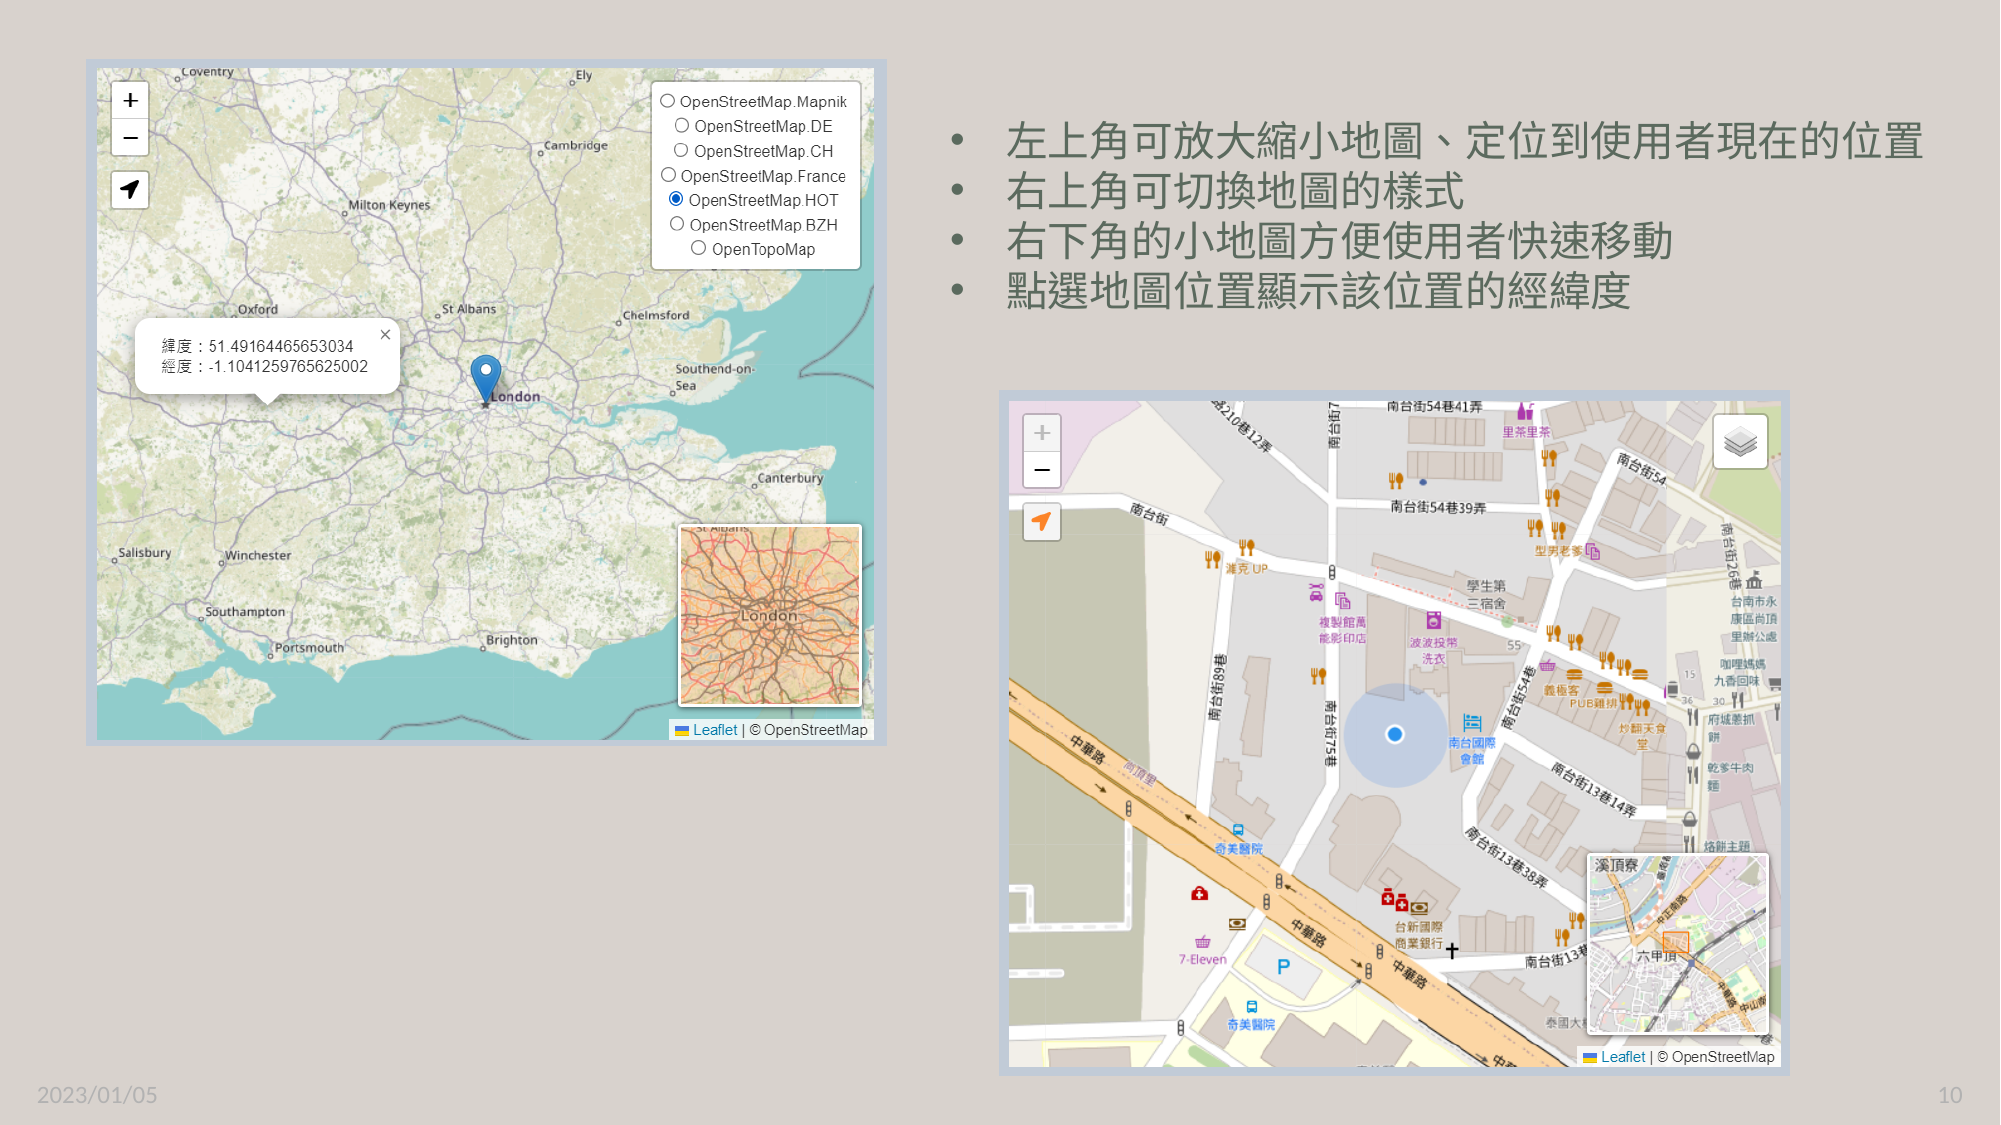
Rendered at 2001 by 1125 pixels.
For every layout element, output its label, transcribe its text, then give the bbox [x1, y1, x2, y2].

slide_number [21, 1064, 472, 1124]
picture [999, 389, 1790, 1076]
slide_number 10 [1897, 1064, 1979, 1124]
picture [86, 59, 887, 746]
text_box 左上角可放大縮小地圖、定位到使用者現在的位置 右上角可切換地圖的樣式 右下角的小地圖方便使用者快速移動 點選地圖位置顯示該位置的經緯度 [935, 107, 1950, 322]
